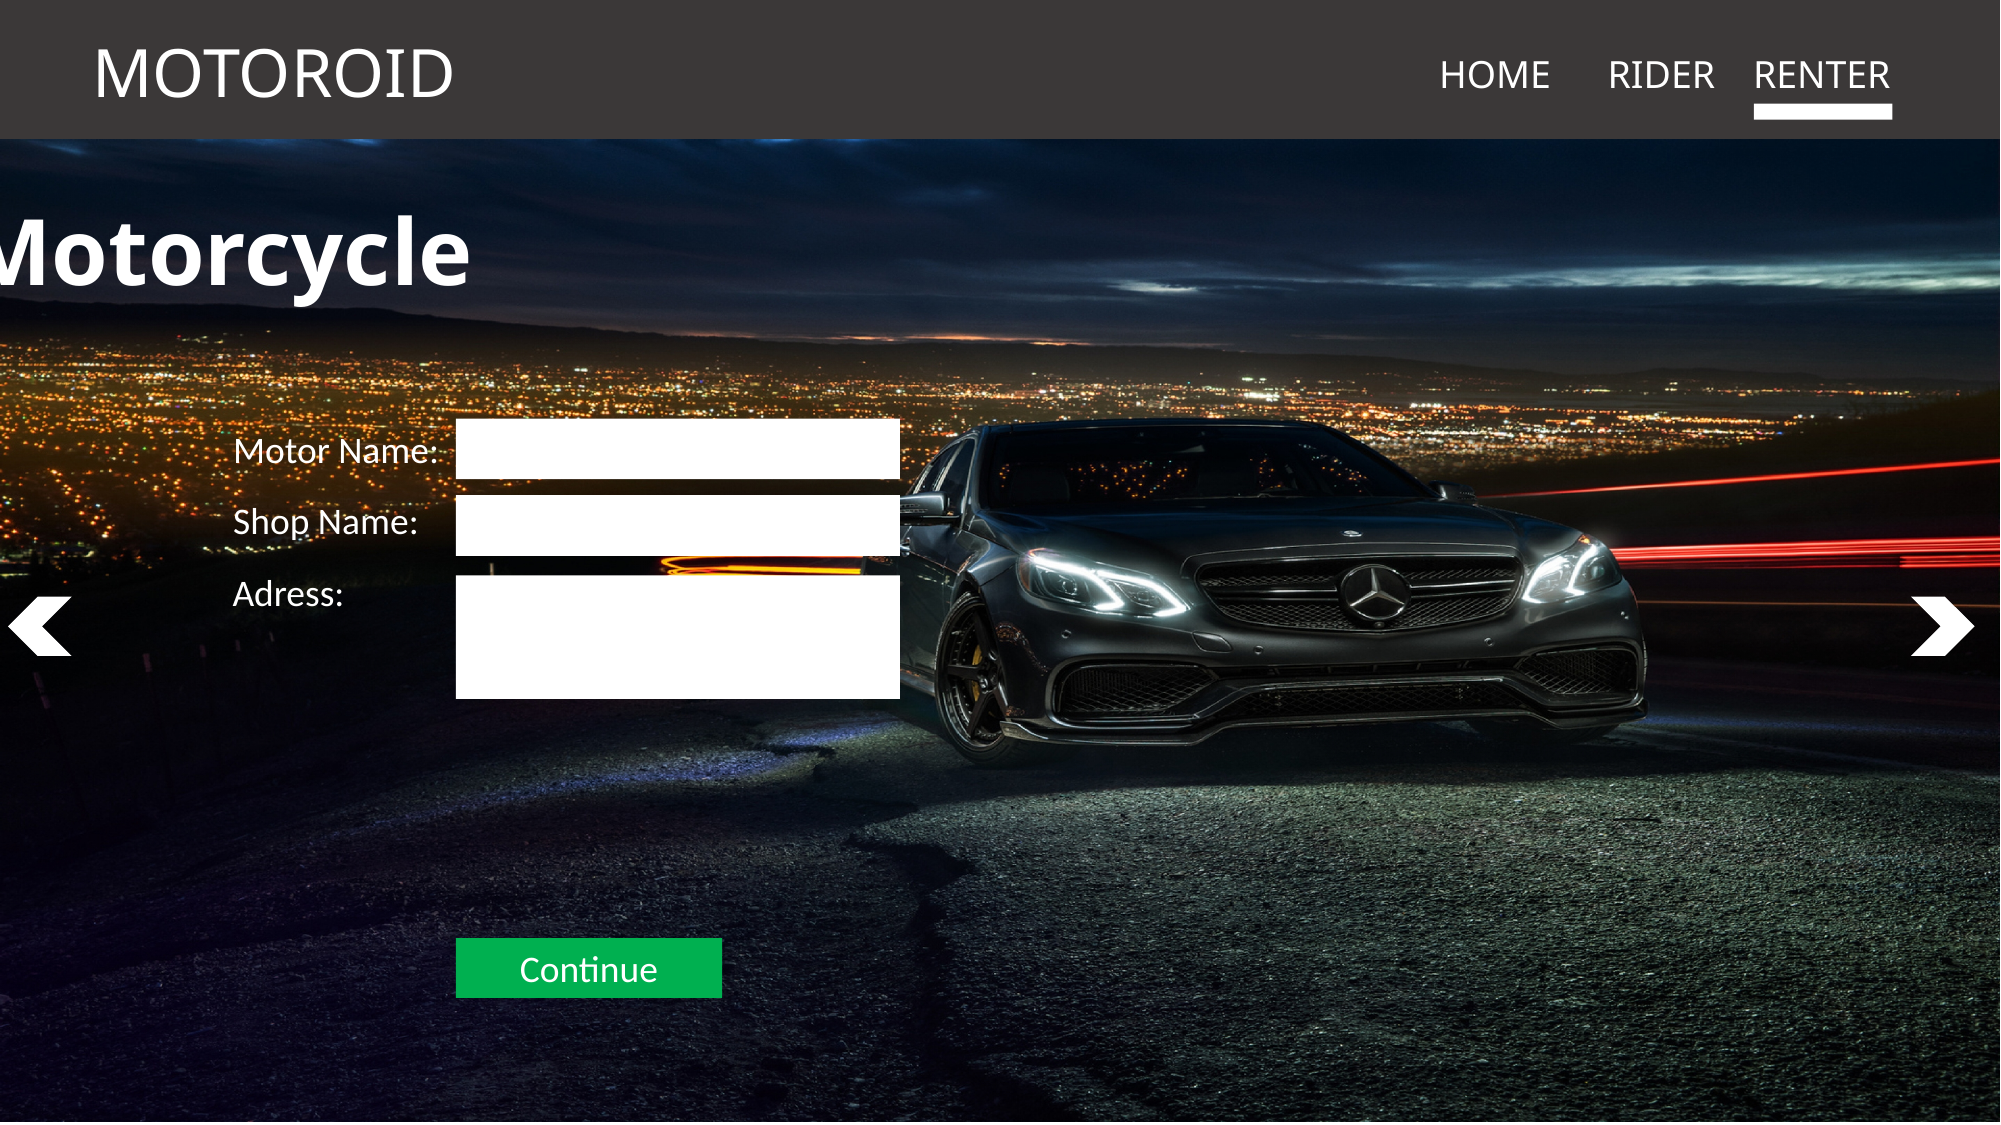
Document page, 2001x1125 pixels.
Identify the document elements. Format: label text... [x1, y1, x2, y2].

picture [0, 139, 2000, 1122]
text_box [1597, 37, 1730, 115]
text_box RENTER [1738, 43, 1749, 104]
text_box [1749, 36, 1898, 114]
text_box [1753, 114, 1893, 121]
text_box [0, 0, 2000, 139]
text_box RIDER [1592, 43, 1597, 104]
text_box RENTER [1898, 43, 1906, 104]
text_box MOTOROID [77, 23, 472, 119]
text_box [1425, 43, 1574, 121]
